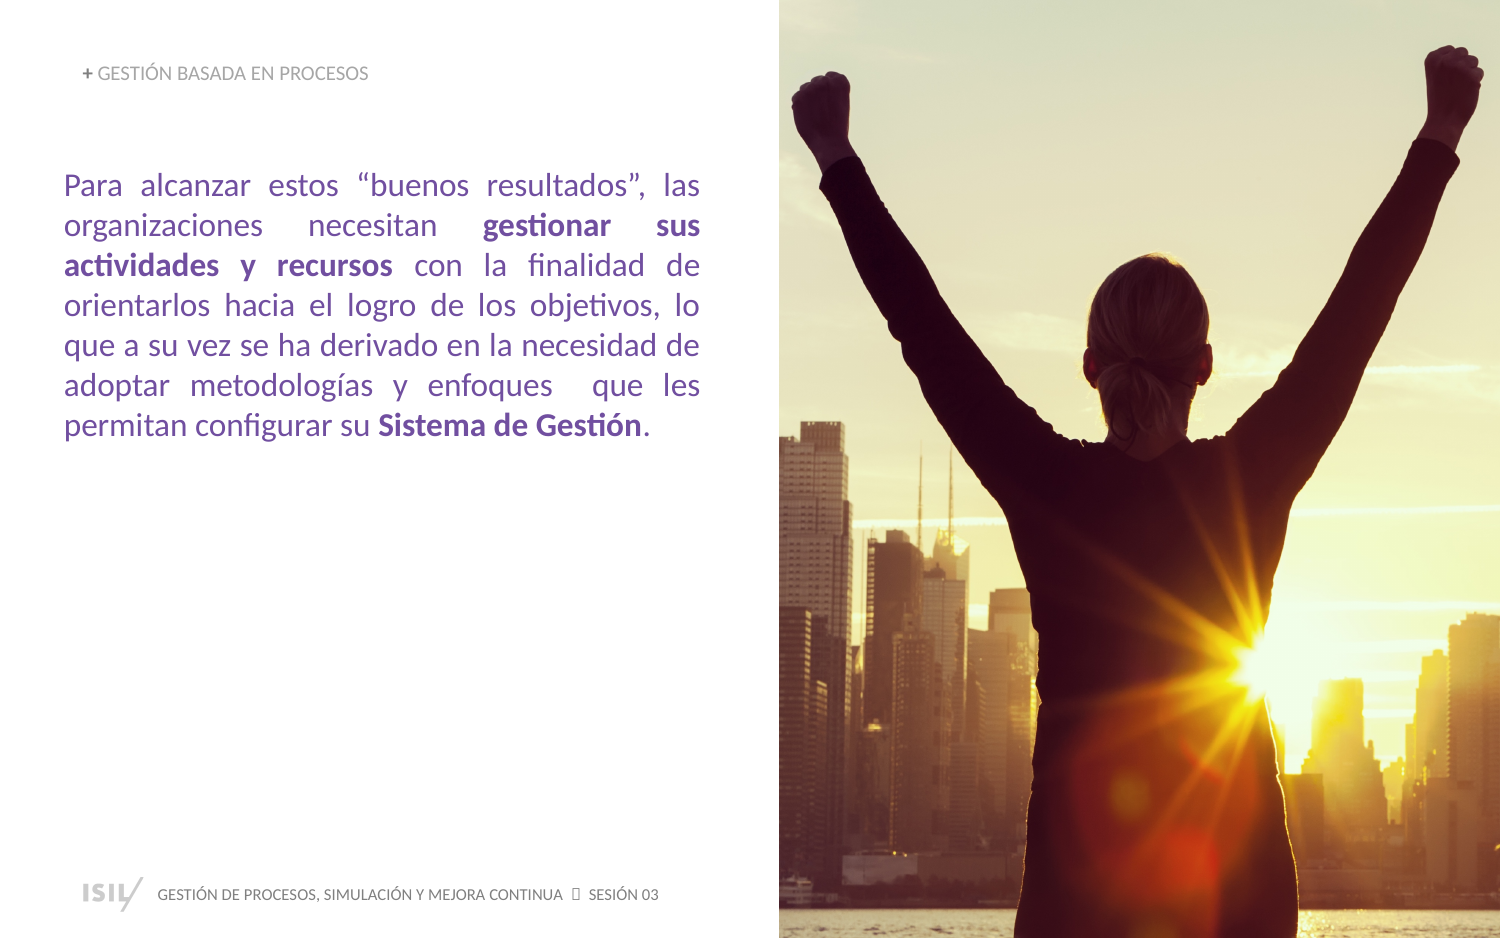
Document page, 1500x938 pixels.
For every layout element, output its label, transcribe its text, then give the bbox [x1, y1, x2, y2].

text_box Para alcanzar estos “buenos resultados”, las organizaciones necesitan gestionar sus actividades y recursos con la finalidad de orientarlos hacia el logro de los objetivos, lo que a su vez se ha derivado en la necesidad de adoptar metodologías y enfoques que les permitan configurar su Sistema de Gestión. [63, 163, 701, 443]
text_box + GESTIÓN BASADA EN PROCESOS [82, 62, 482, 85]
picture [779, 0, 1500, 938]
